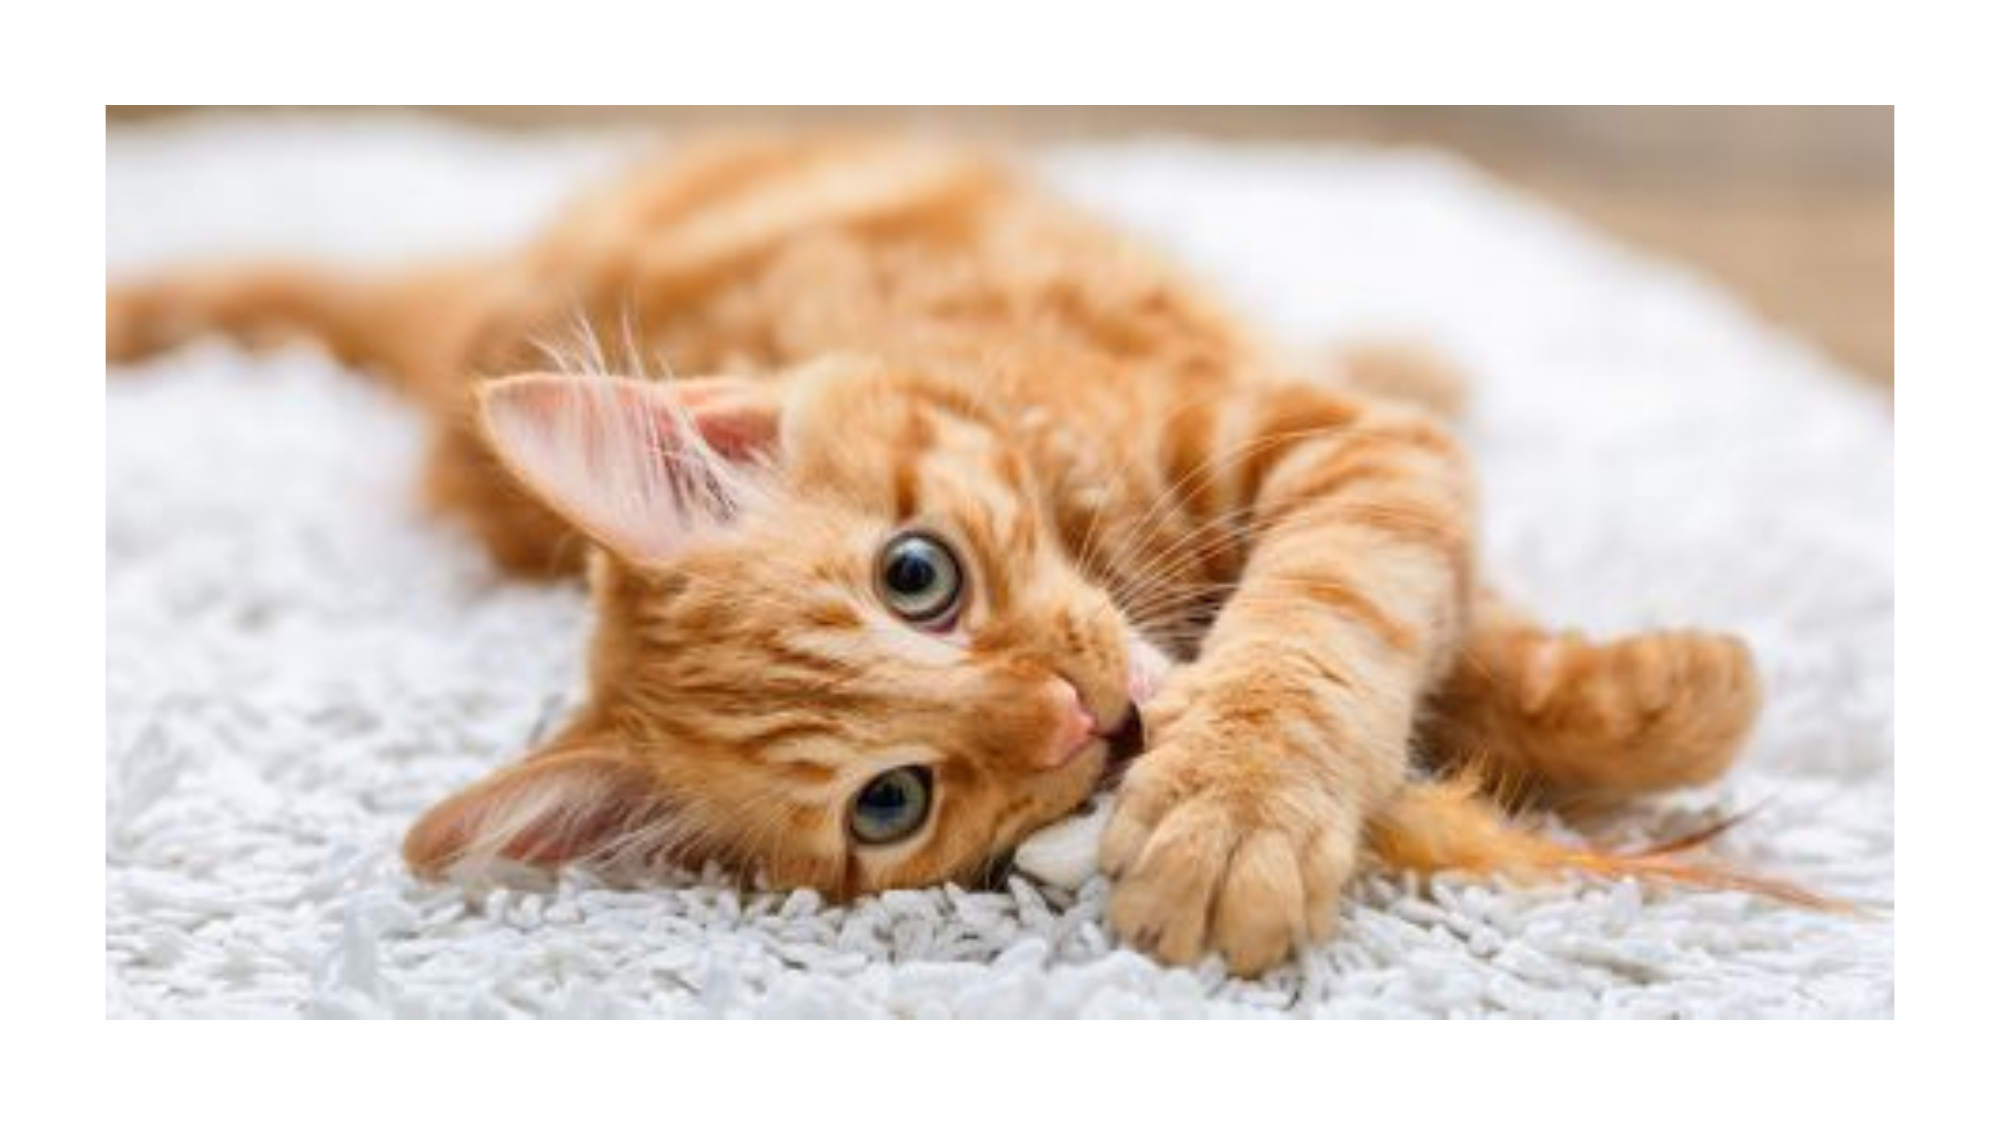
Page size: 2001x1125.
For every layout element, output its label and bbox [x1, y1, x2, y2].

picture [105, 105, 1895, 1020]
